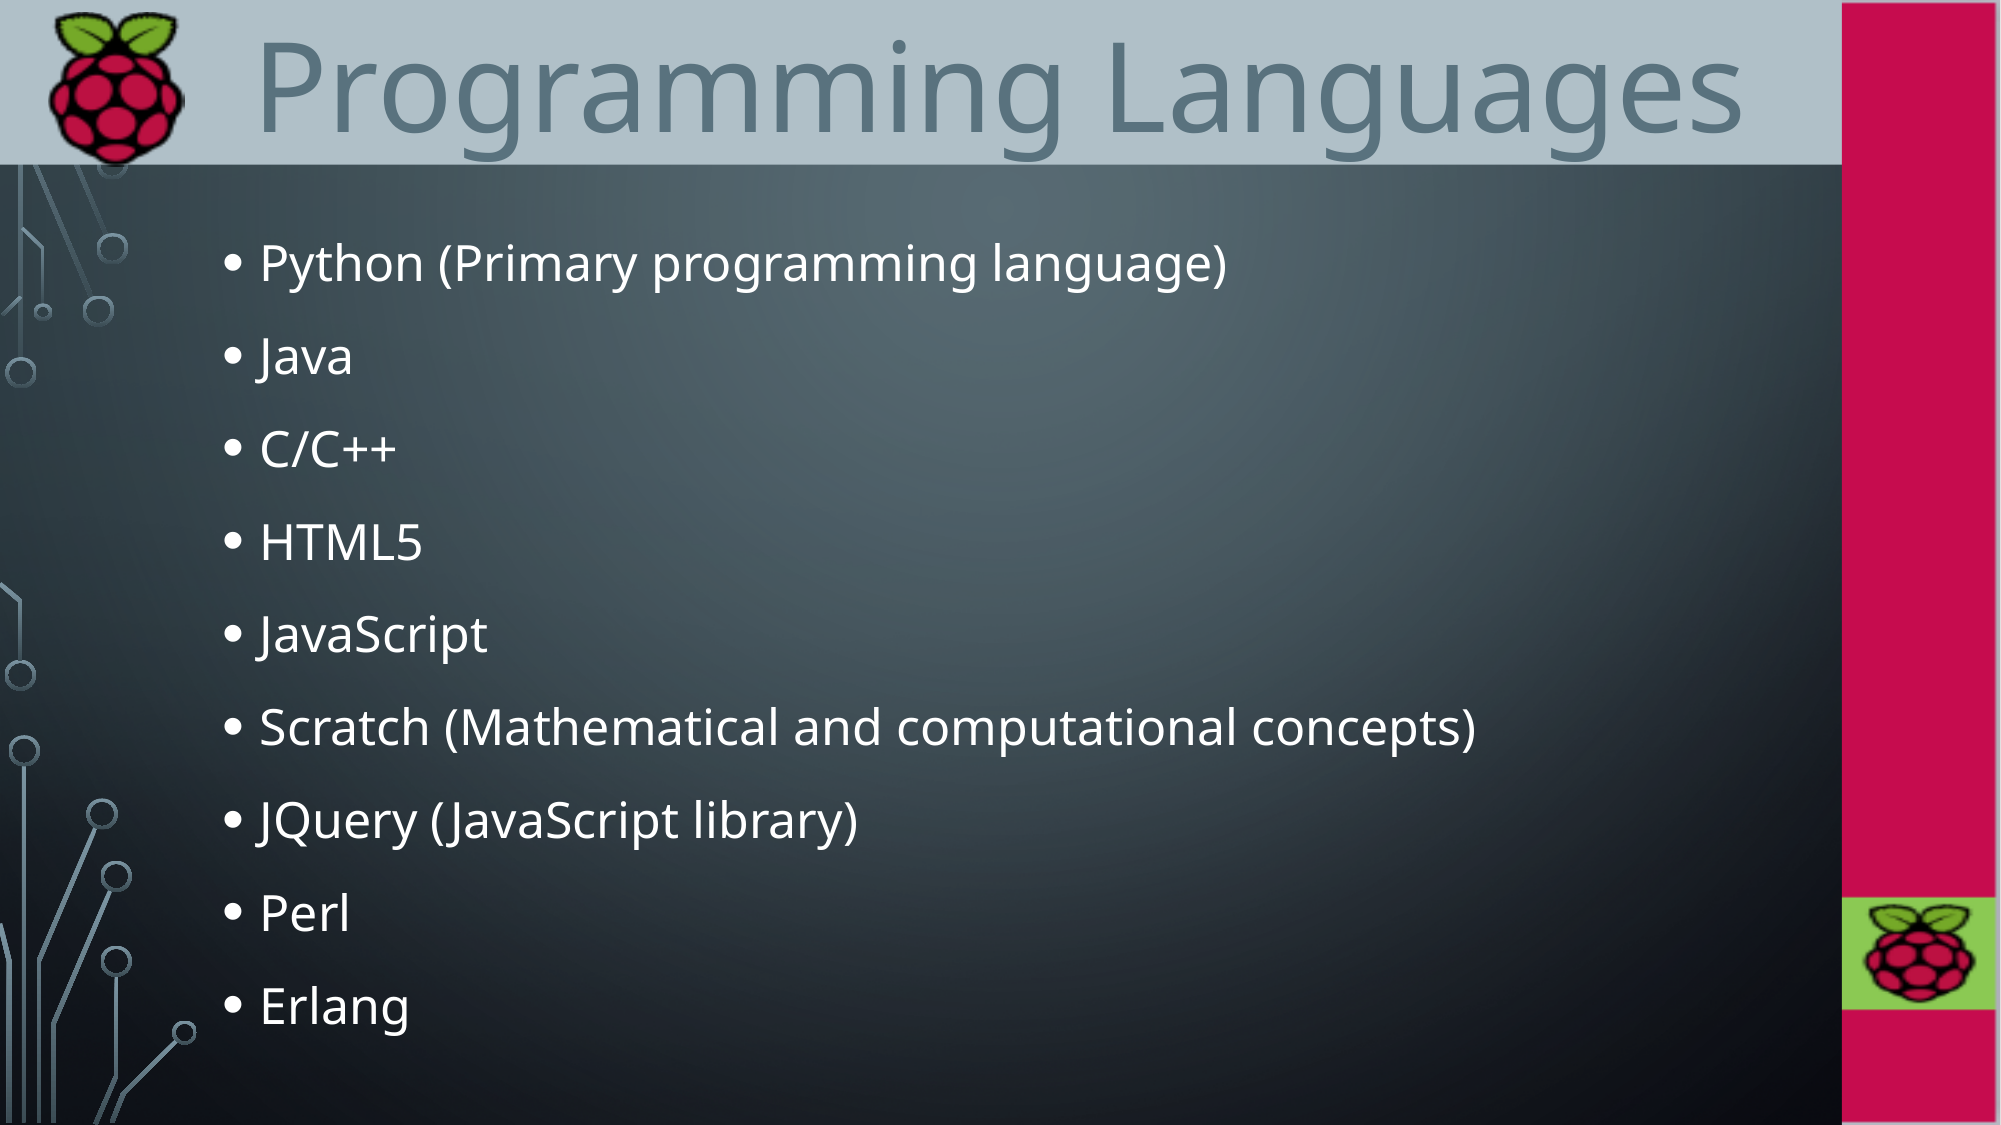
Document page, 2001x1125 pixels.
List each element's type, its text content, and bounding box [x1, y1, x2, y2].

list Python (Primary programming language) Java C/C++ HTML5 JavaScript Scratch (Mathematical and computational concepts) JQuery (JavaScript library) Perl Erlang [206, 212, 1680, 1080]
text_box Programming Languages [0, 0, 1841, 165]
picture [48, 12, 185, 167]
picture [1841, 0, 2000, 1125]
